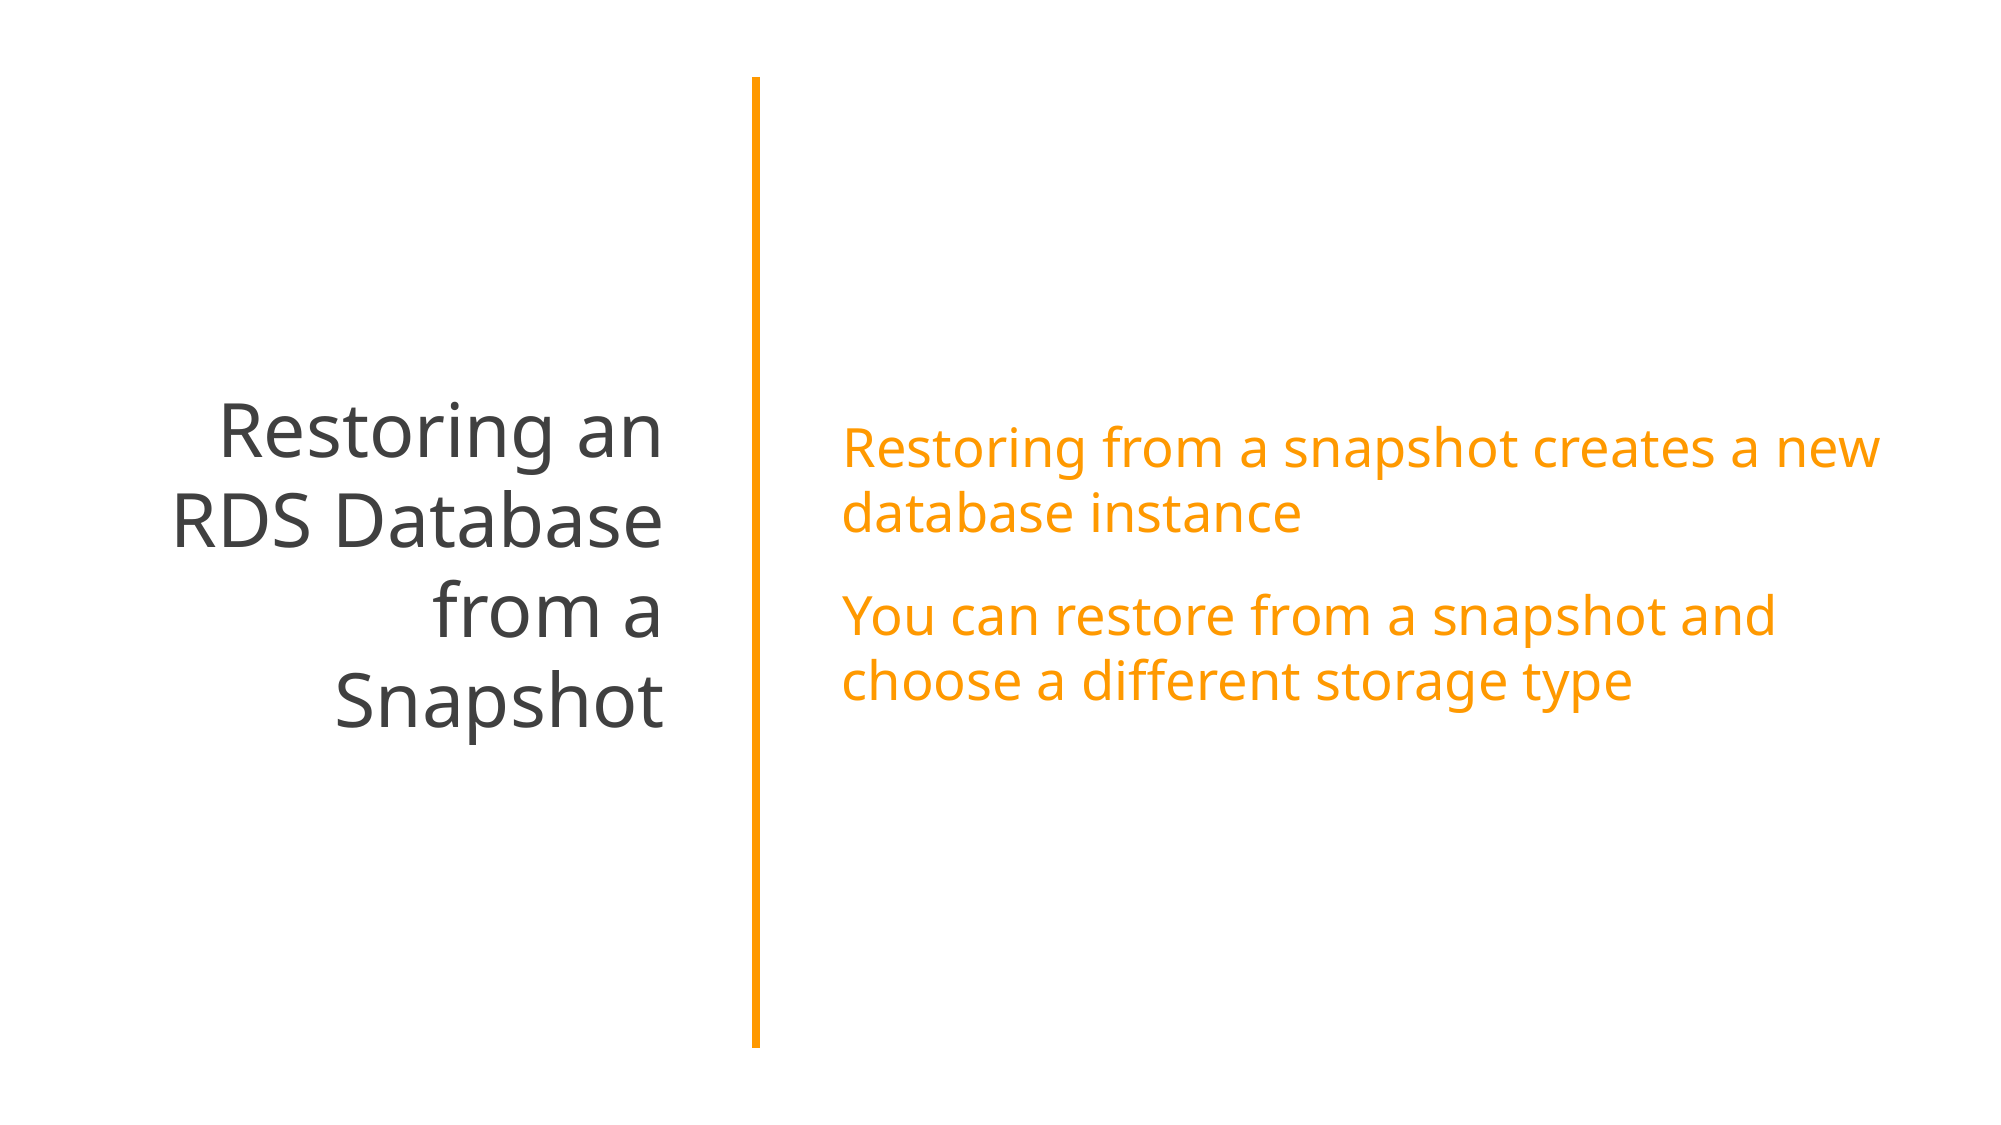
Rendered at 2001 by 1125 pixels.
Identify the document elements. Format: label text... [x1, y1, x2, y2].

list Restoring an RDS Database from a Snapshot [91, 76, 680, 1048]
list Restoring from a snapshot creates a new database instance You can restore from a snapshot and choose a different storage type [832, 76, 1900, 1048]
